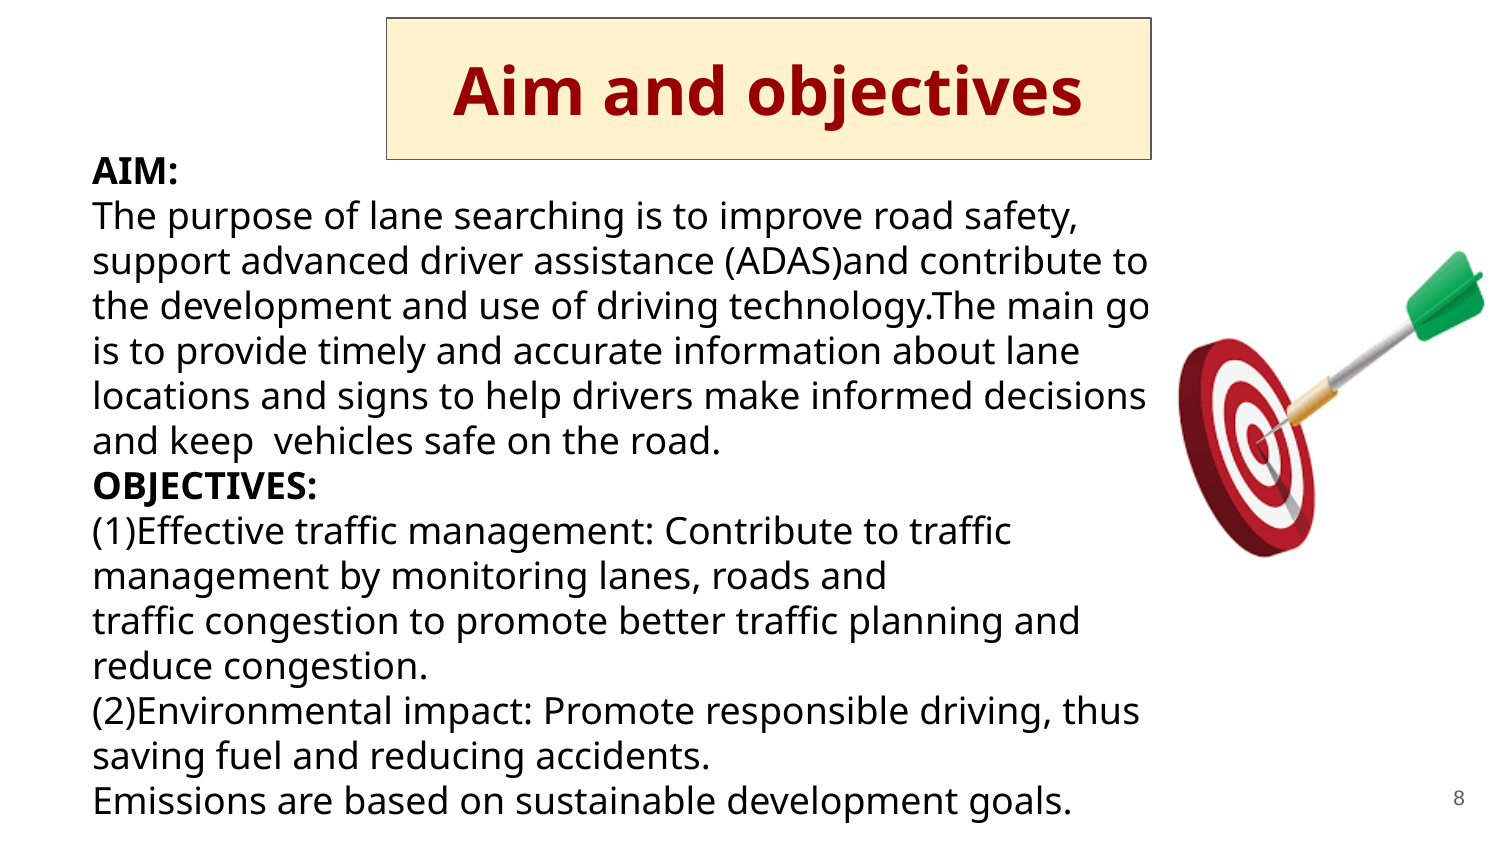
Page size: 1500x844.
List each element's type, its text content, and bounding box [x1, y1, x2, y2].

text_box AIM: The purpose of lane searching is to improve road safety, support advanced driver assistance (ADAS)and contribute to the development and use of driving technology.The main goal is to provide timely and accurate information about lane locations and signs to help drivers make informed decisions and keep vehicles safe on the road. OBJECTIVES: (1)Effective traffic management: Contribute to traffic management by monitoring lanes, roads and traffic congestion to promote better traffic planning and reduce congestion. (2)Environmental impact: Promote responsible driving, thus saving fuel and reducing accidents. Emissions are based on sustainable development goals. [77, 139, 1205, 830]
slide_number ‹#› [1389, 764, 1480, 830]
picture [1148, 235, 1500, 588]
title Aim and objectives [386, 18, 1152, 139]
